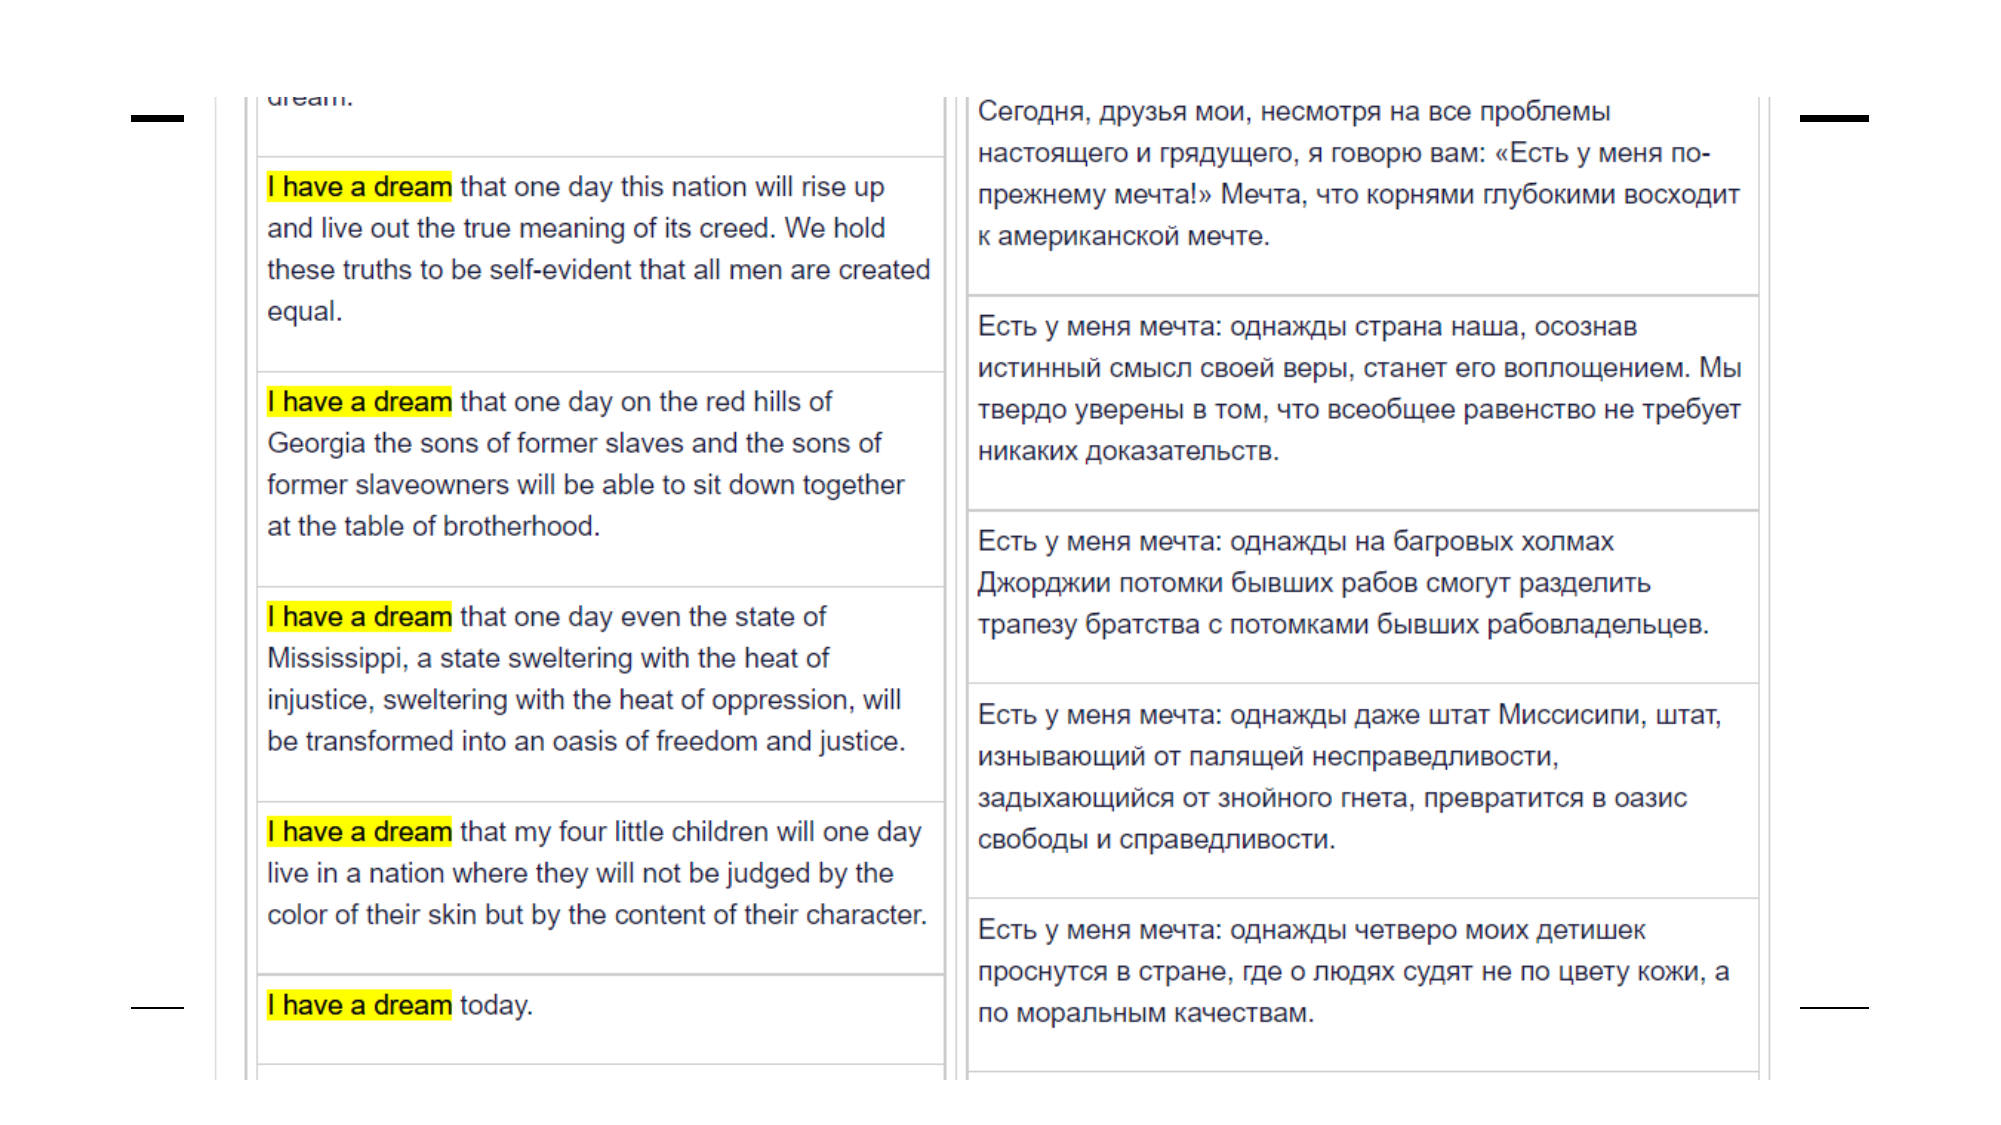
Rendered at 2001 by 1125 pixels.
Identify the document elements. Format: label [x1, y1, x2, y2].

picture [184, 97, 1800, 1080]
